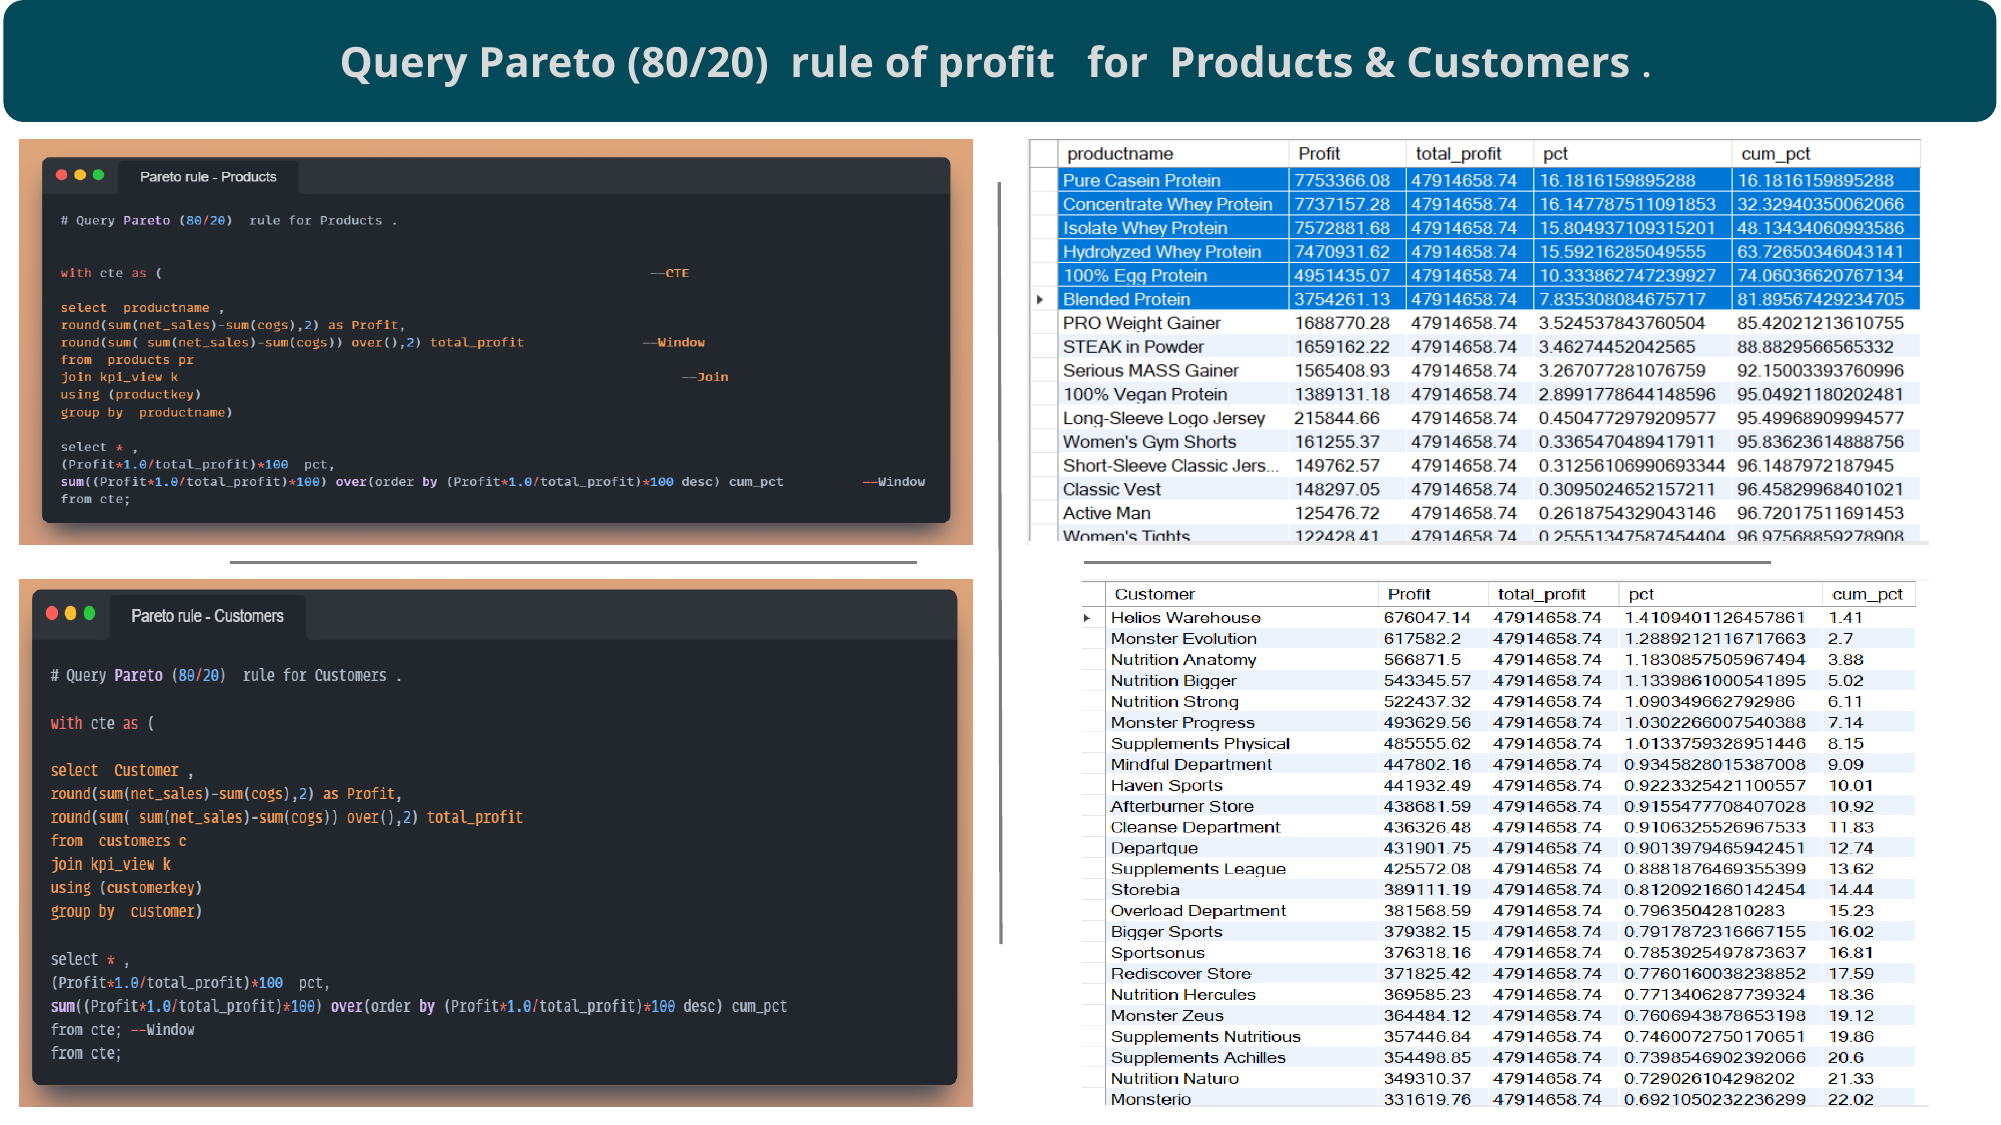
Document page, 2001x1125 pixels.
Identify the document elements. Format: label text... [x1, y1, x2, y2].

picture [18, 579, 974, 1107]
picture [1082, 579, 1930, 1107]
picture [1026, 139, 1930, 546]
picture [18, 139, 974, 546]
text_box Query Pareto (80/20) rule of profit for Products & Customers . [1, 0, 1999, 124]
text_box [998, 181, 1002, 945]
